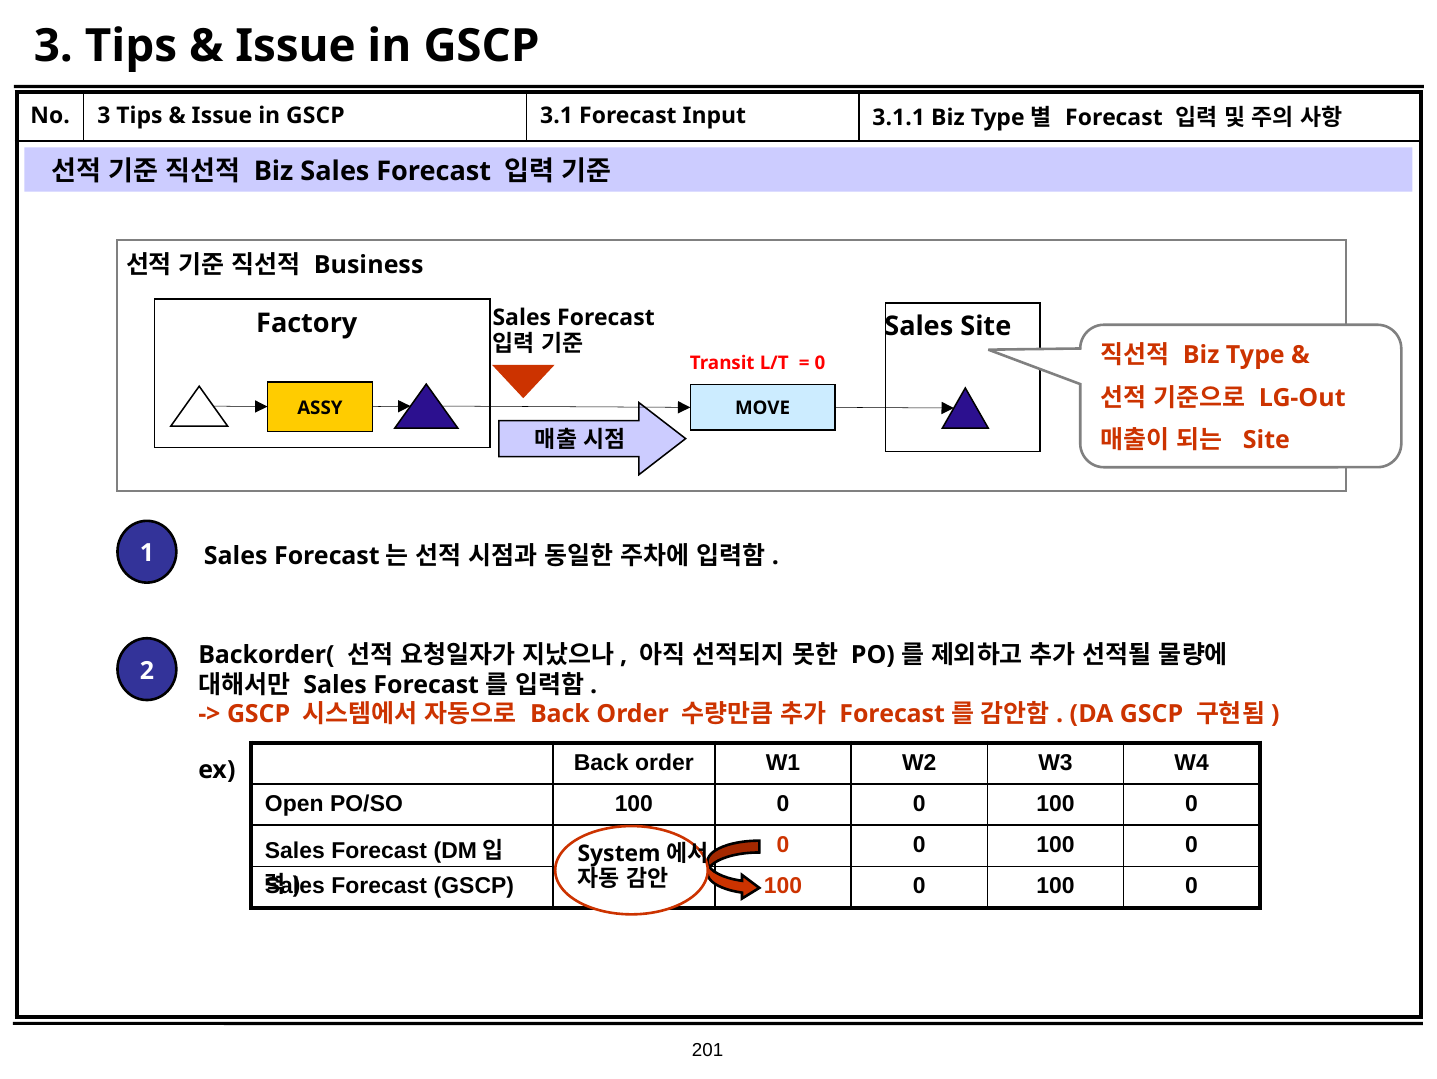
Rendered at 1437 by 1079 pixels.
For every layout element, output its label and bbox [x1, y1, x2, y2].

table_header [84, 94, 526, 140]
text_box [112, 240, 1402, 492]
table_header [527, 94, 858, 140]
table_header [860, 94, 1419, 140]
text_box [184, 631, 1317, 791]
text_box [117, 520, 177, 583]
table_header [852, 745, 987, 783]
text_box [555, 826, 760, 915]
text_box [24, 147, 1413, 192]
slide_number [560, 1030, 860, 1079]
table_header [988, 745, 1123, 783]
table_cell [19, 142, 1419, 1015]
title [20, 9, 697, 78]
table_header [554, 745, 714, 783]
table_header [716, 745, 850, 783]
text_box [190, 532, 800, 577]
table_header [1124, 745, 1258, 783]
table_header [253, 745, 552, 783]
text_box [117, 638, 177, 701]
table_header [19, 94, 83, 140]
